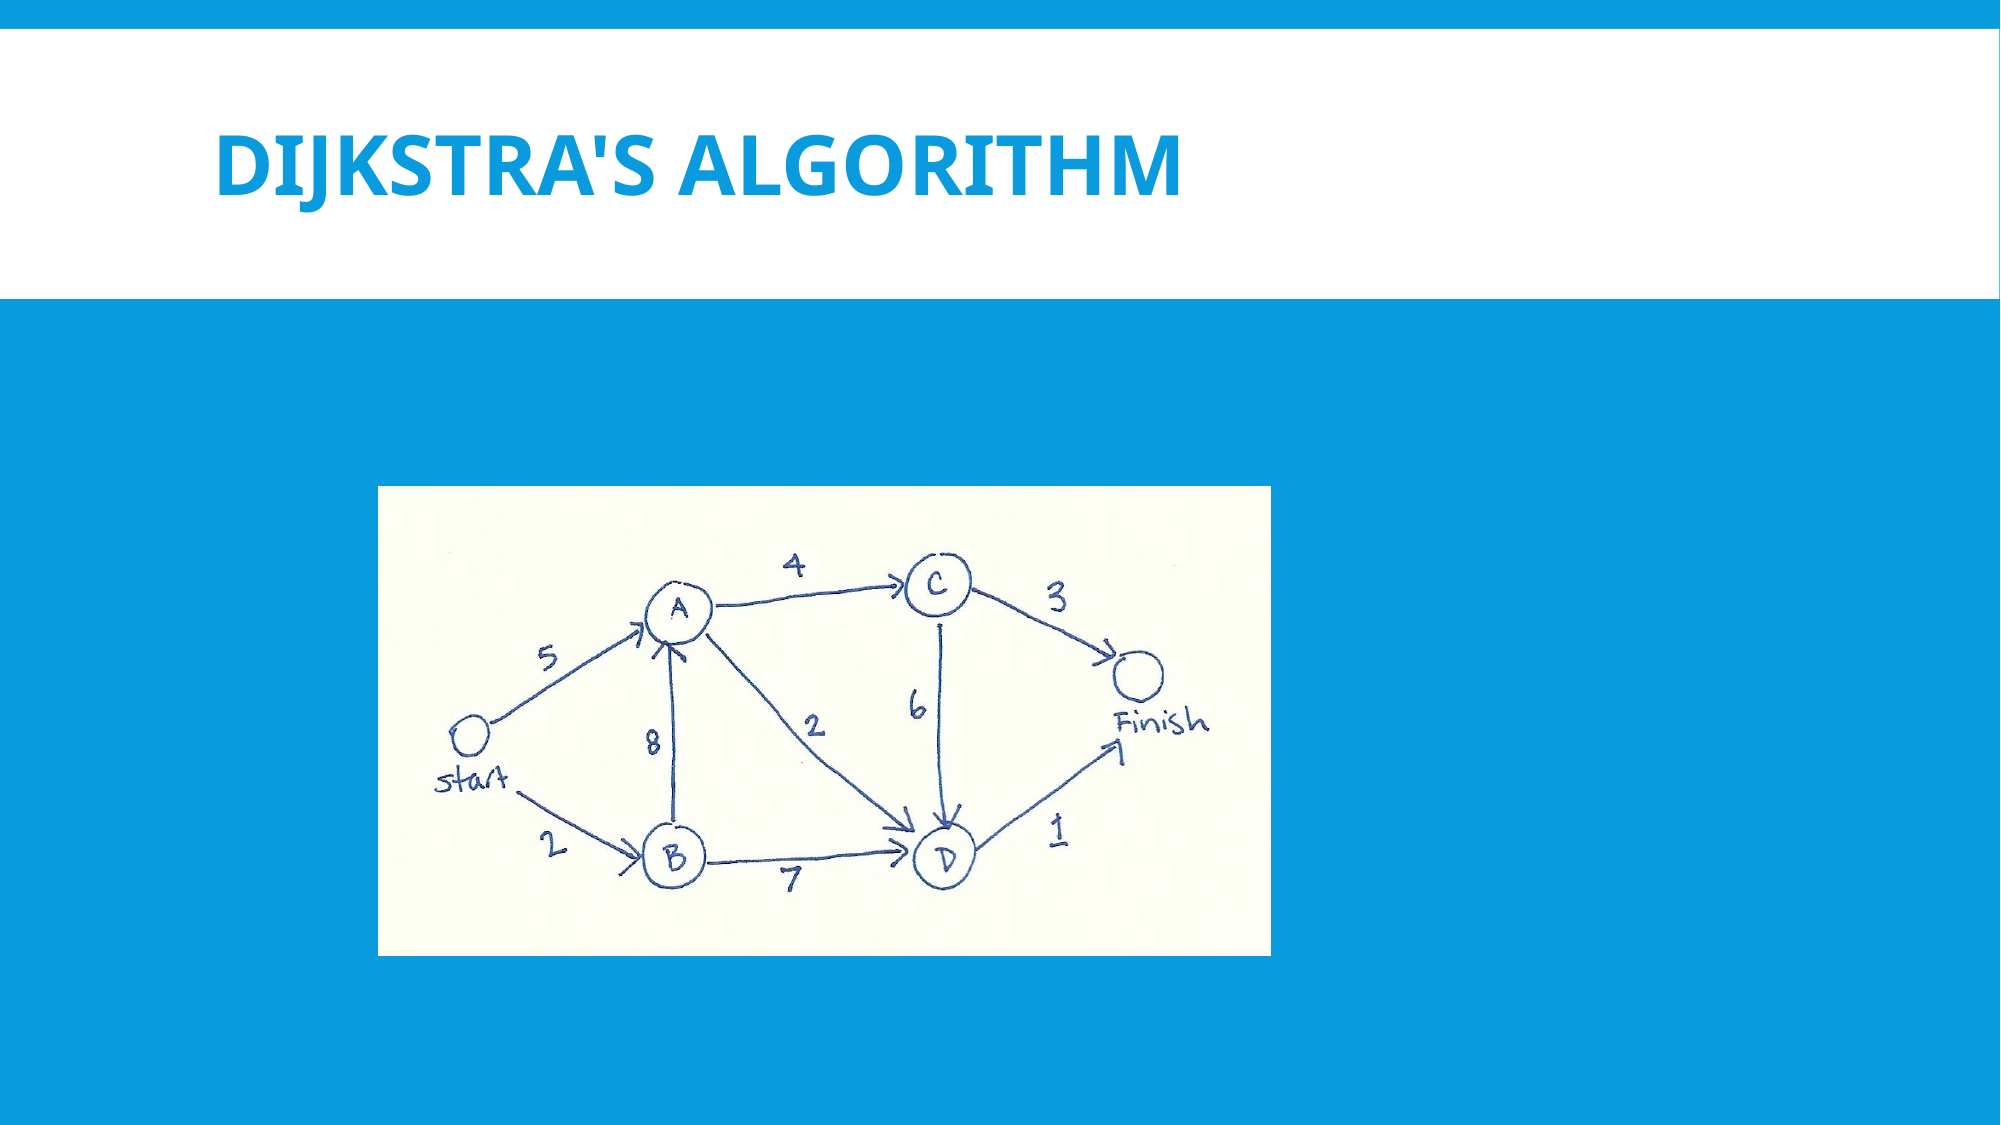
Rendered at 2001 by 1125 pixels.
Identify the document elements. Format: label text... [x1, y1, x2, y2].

title Dijkstra's Algorithm [197, 46, 1803, 295]
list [378, 486, 1272, 956]
